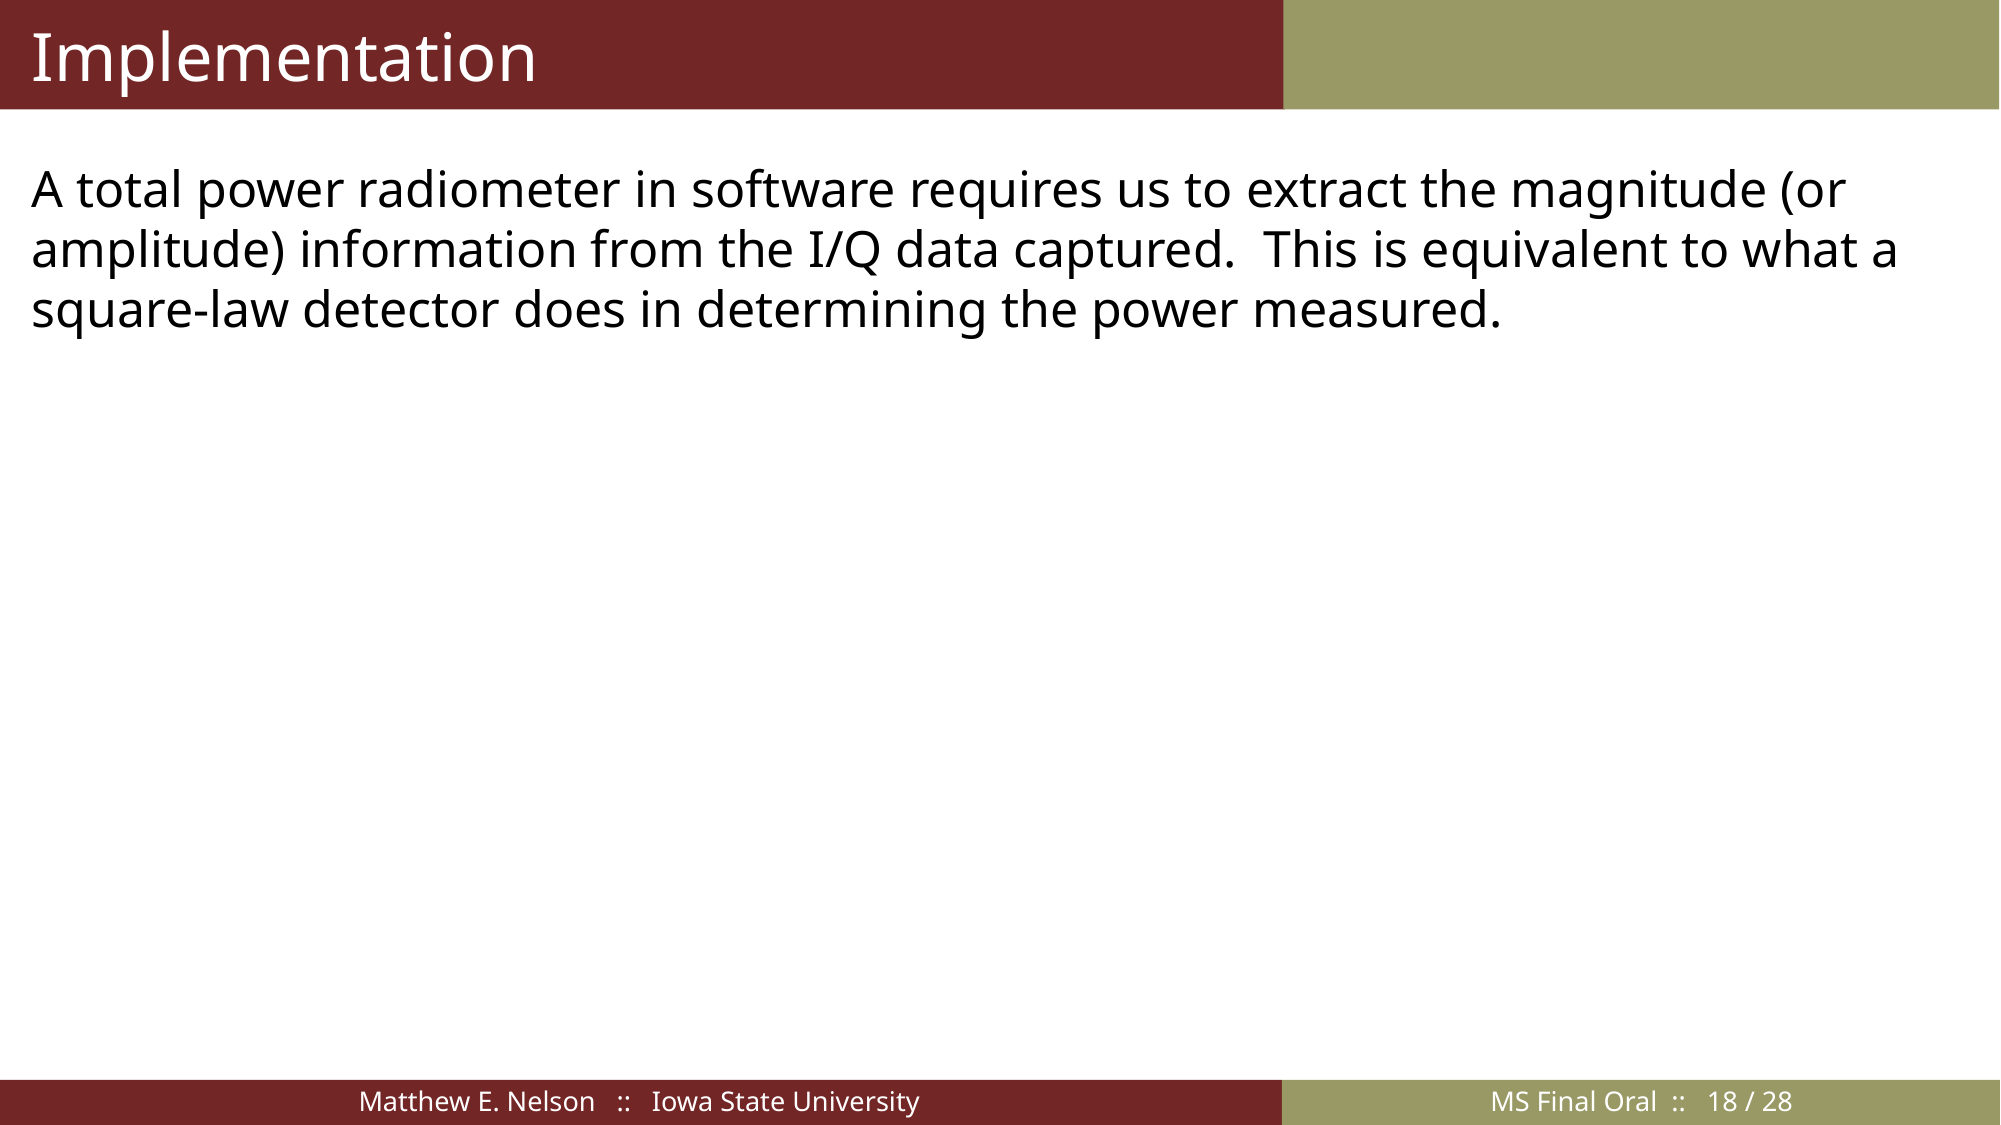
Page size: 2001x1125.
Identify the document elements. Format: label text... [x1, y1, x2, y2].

title Implementation [16, 0, 1284, 110]
list A total power radiometer in software requires us to extract the magnitude (or amplitude) information from the I/Q data captured. This is equivalent to what a square-law detector does in determining the power measured. [16, 149, 1950, 1063]
